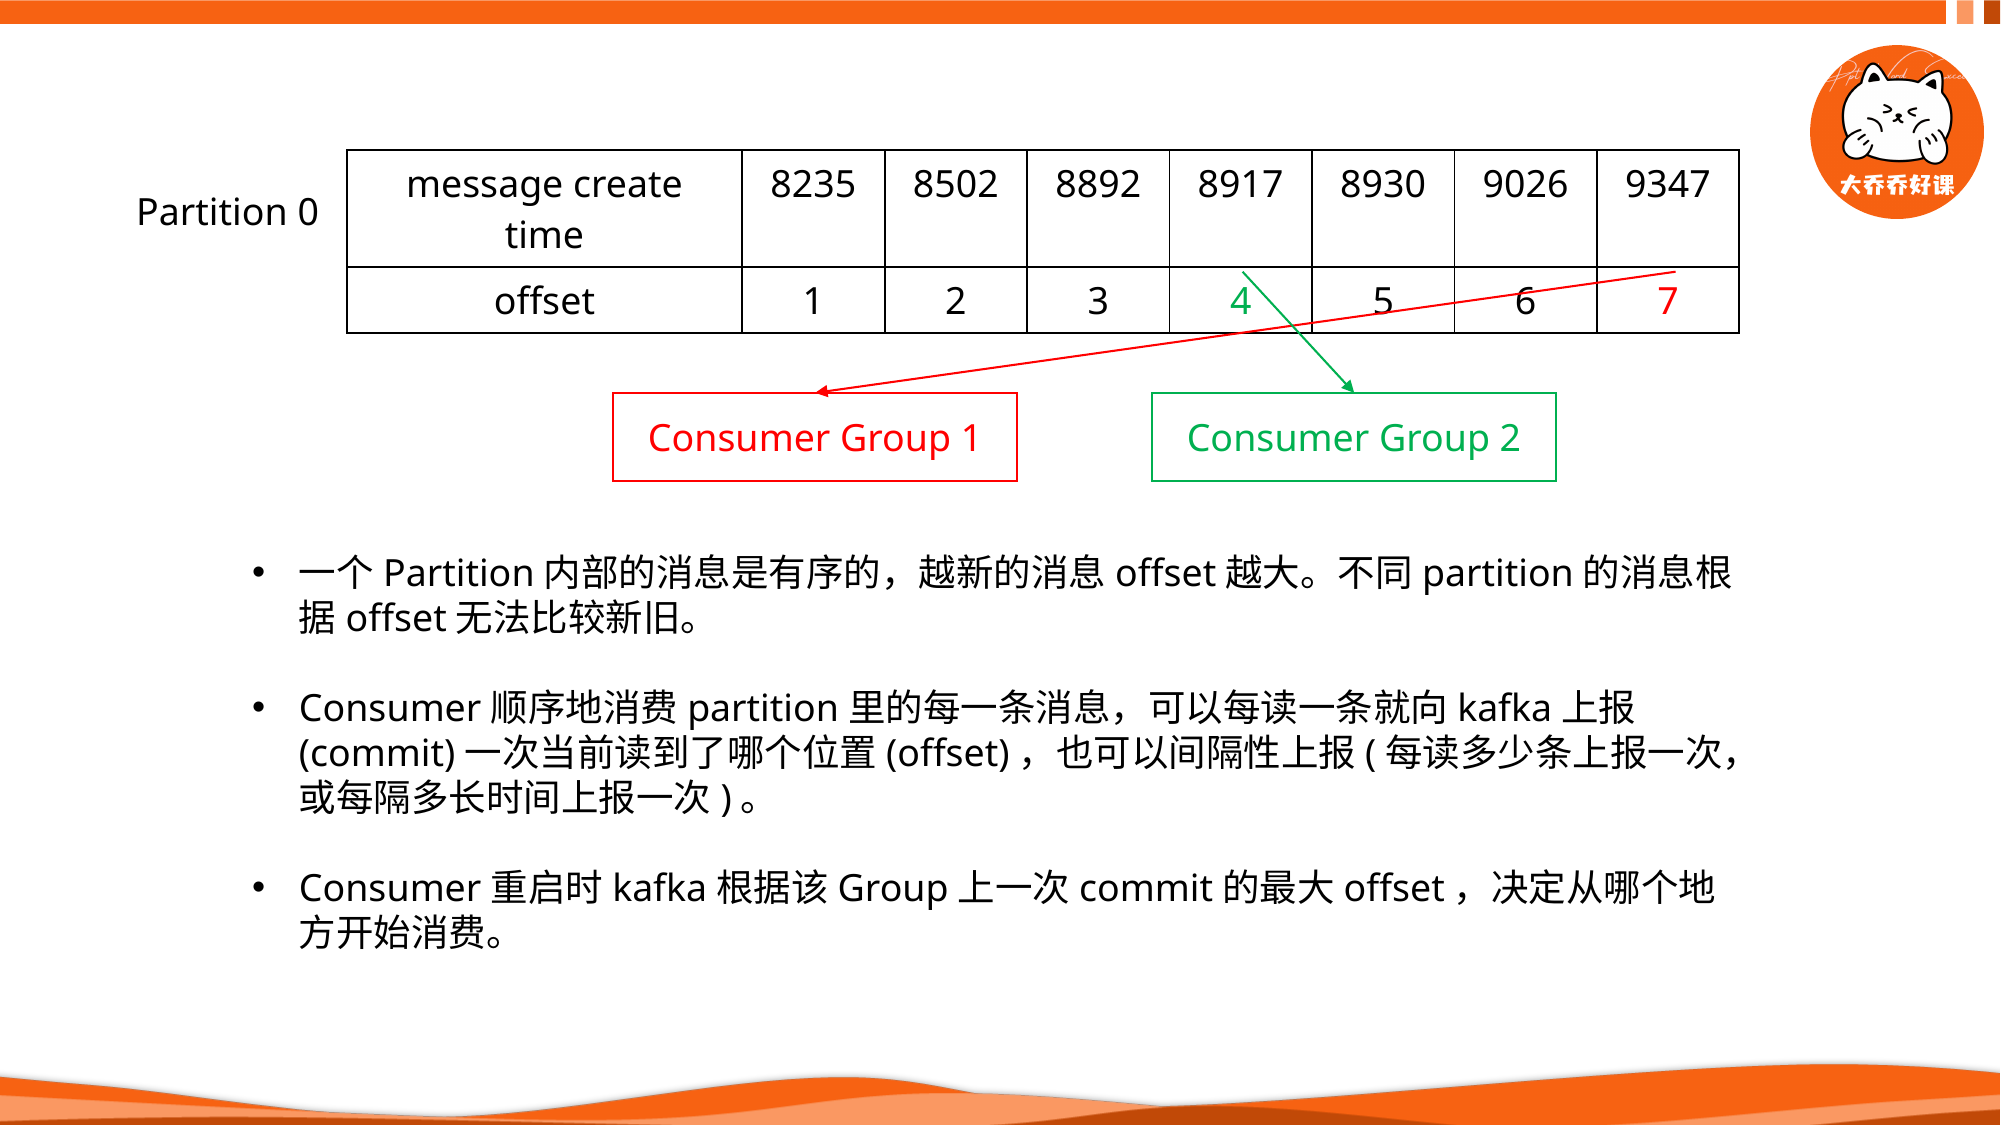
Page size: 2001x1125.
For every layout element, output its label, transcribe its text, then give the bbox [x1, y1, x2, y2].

text_box Consumer Group 1 [612, 392, 1018, 482]
table_cell 7 [1598, 268, 1738, 332]
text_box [1355, 271, 1676, 393]
table_header 9026 [1455, 151, 1596, 266]
table_header 8930 [1313, 151, 1454, 266]
table_header 8917 [1170, 151, 1311, 266]
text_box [1242, 271, 1355, 393]
picture [0, 1053, 2000, 1125]
table_cell 1 [743, 268, 884, 332]
table_header message create time [348, 151, 741, 266]
text_box Consumer Group 2 [1151, 393, 1557, 482]
table_header 8235 [743, 151, 884, 266]
table_header 9347 [1598, 151, 1738, 266]
text_box Partition 0 [121, 180, 335, 241]
table_cell offset [348, 268, 741, 332]
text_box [815, 271, 1242, 393]
picture [1810, 45, 1984, 219]
text_box 一个Partition内部的消息是有序的，越新的消息offset越大。不同partition的消息根据offset无法比较新旧。 Consumer顺序地消费partition里的每一条消息，可以每读一条就向kafka上报(commit)一次当前读到了哪个位置(offset)，也可以间隔性上报(每读多少条上报一次，或每隔多长时间上报一次)。 Consumer重启时kafka根据该Group上一次commit的最大offset，决定从哪个地方开始消费。 [237, 541, 1763, 962]
table_header 8502 [886, 151, 1026, 266]
table_header 8892 [1028, 151, 1169, 266]
